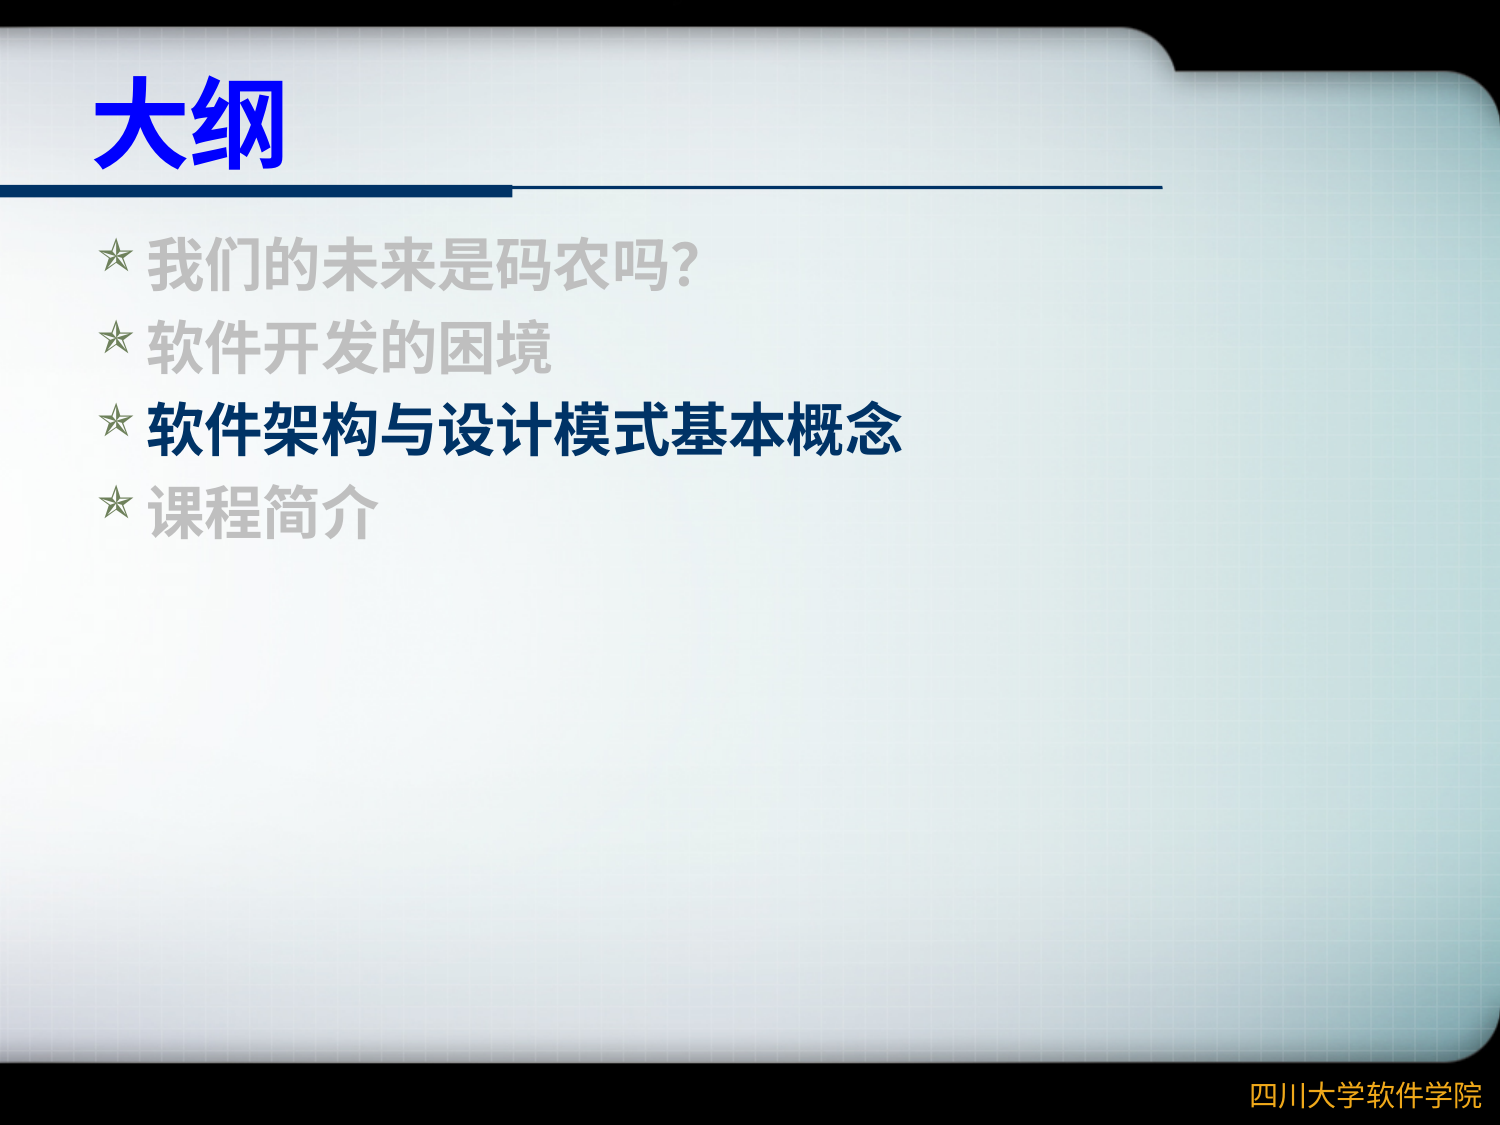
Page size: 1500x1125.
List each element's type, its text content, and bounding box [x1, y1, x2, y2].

list 我们的未来是码农吗？ 软件开发的困境 软件架构与设计模式基本概念 课程简介 [75, 219, 1447, 1059]
title 大纲 [75, 62, 1447, 180]
picture [0, 0, 1500, 1125]
